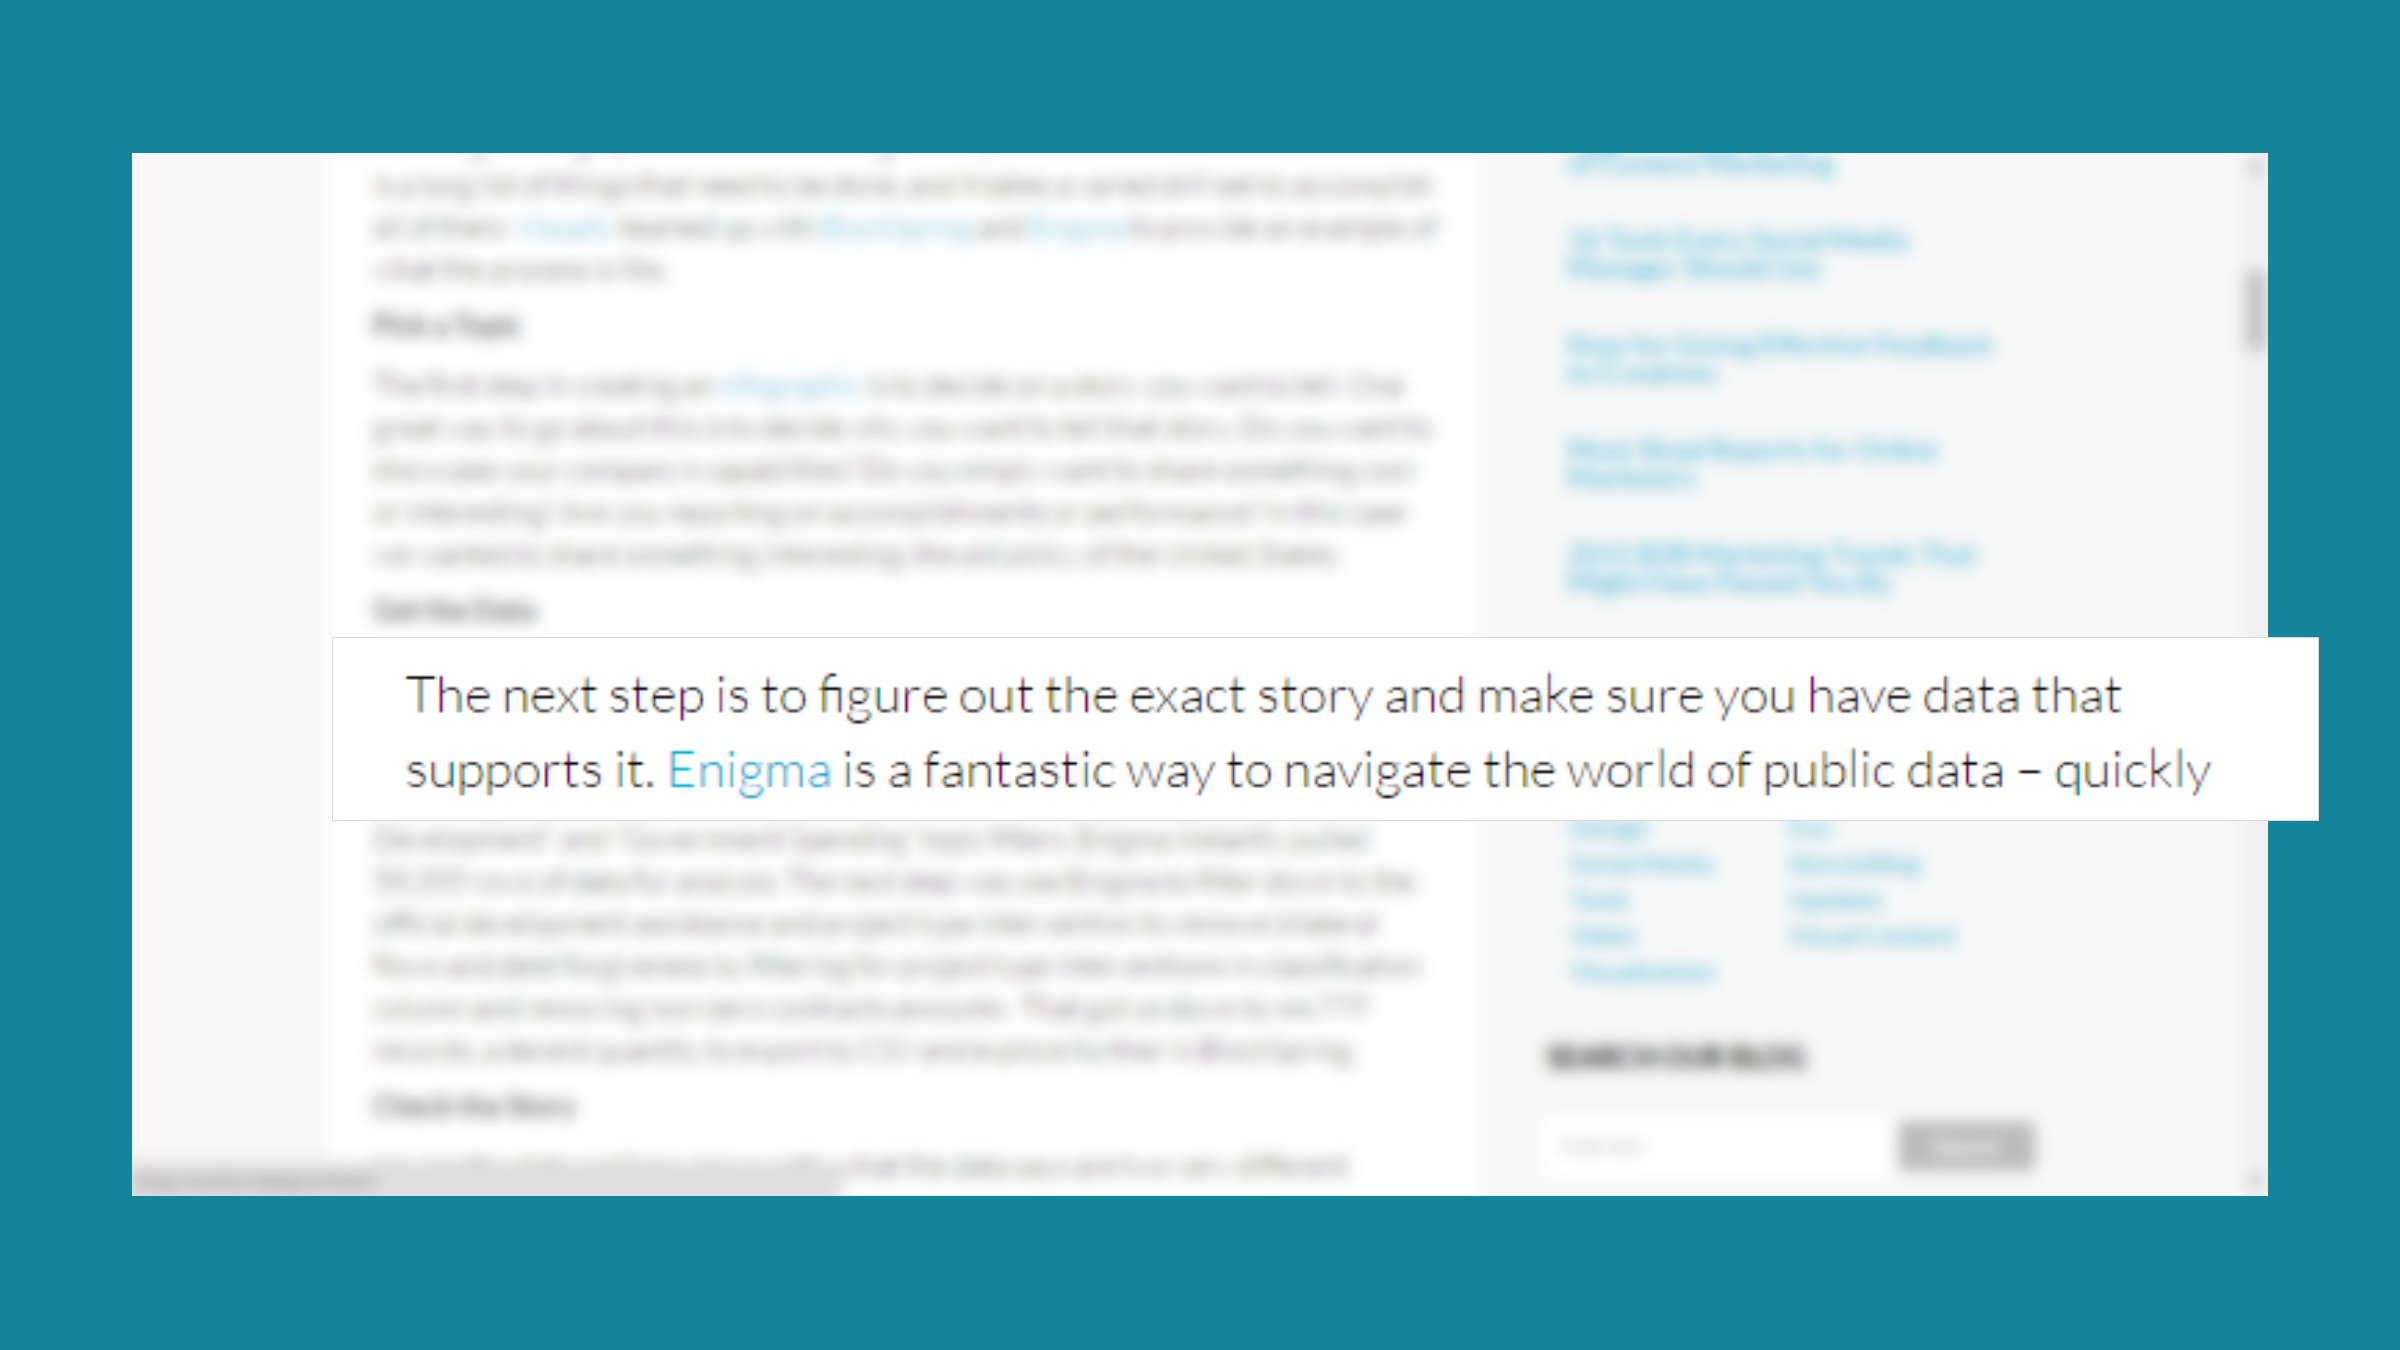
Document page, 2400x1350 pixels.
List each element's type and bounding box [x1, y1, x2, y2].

picture [132, 153, 2320, 1197]
